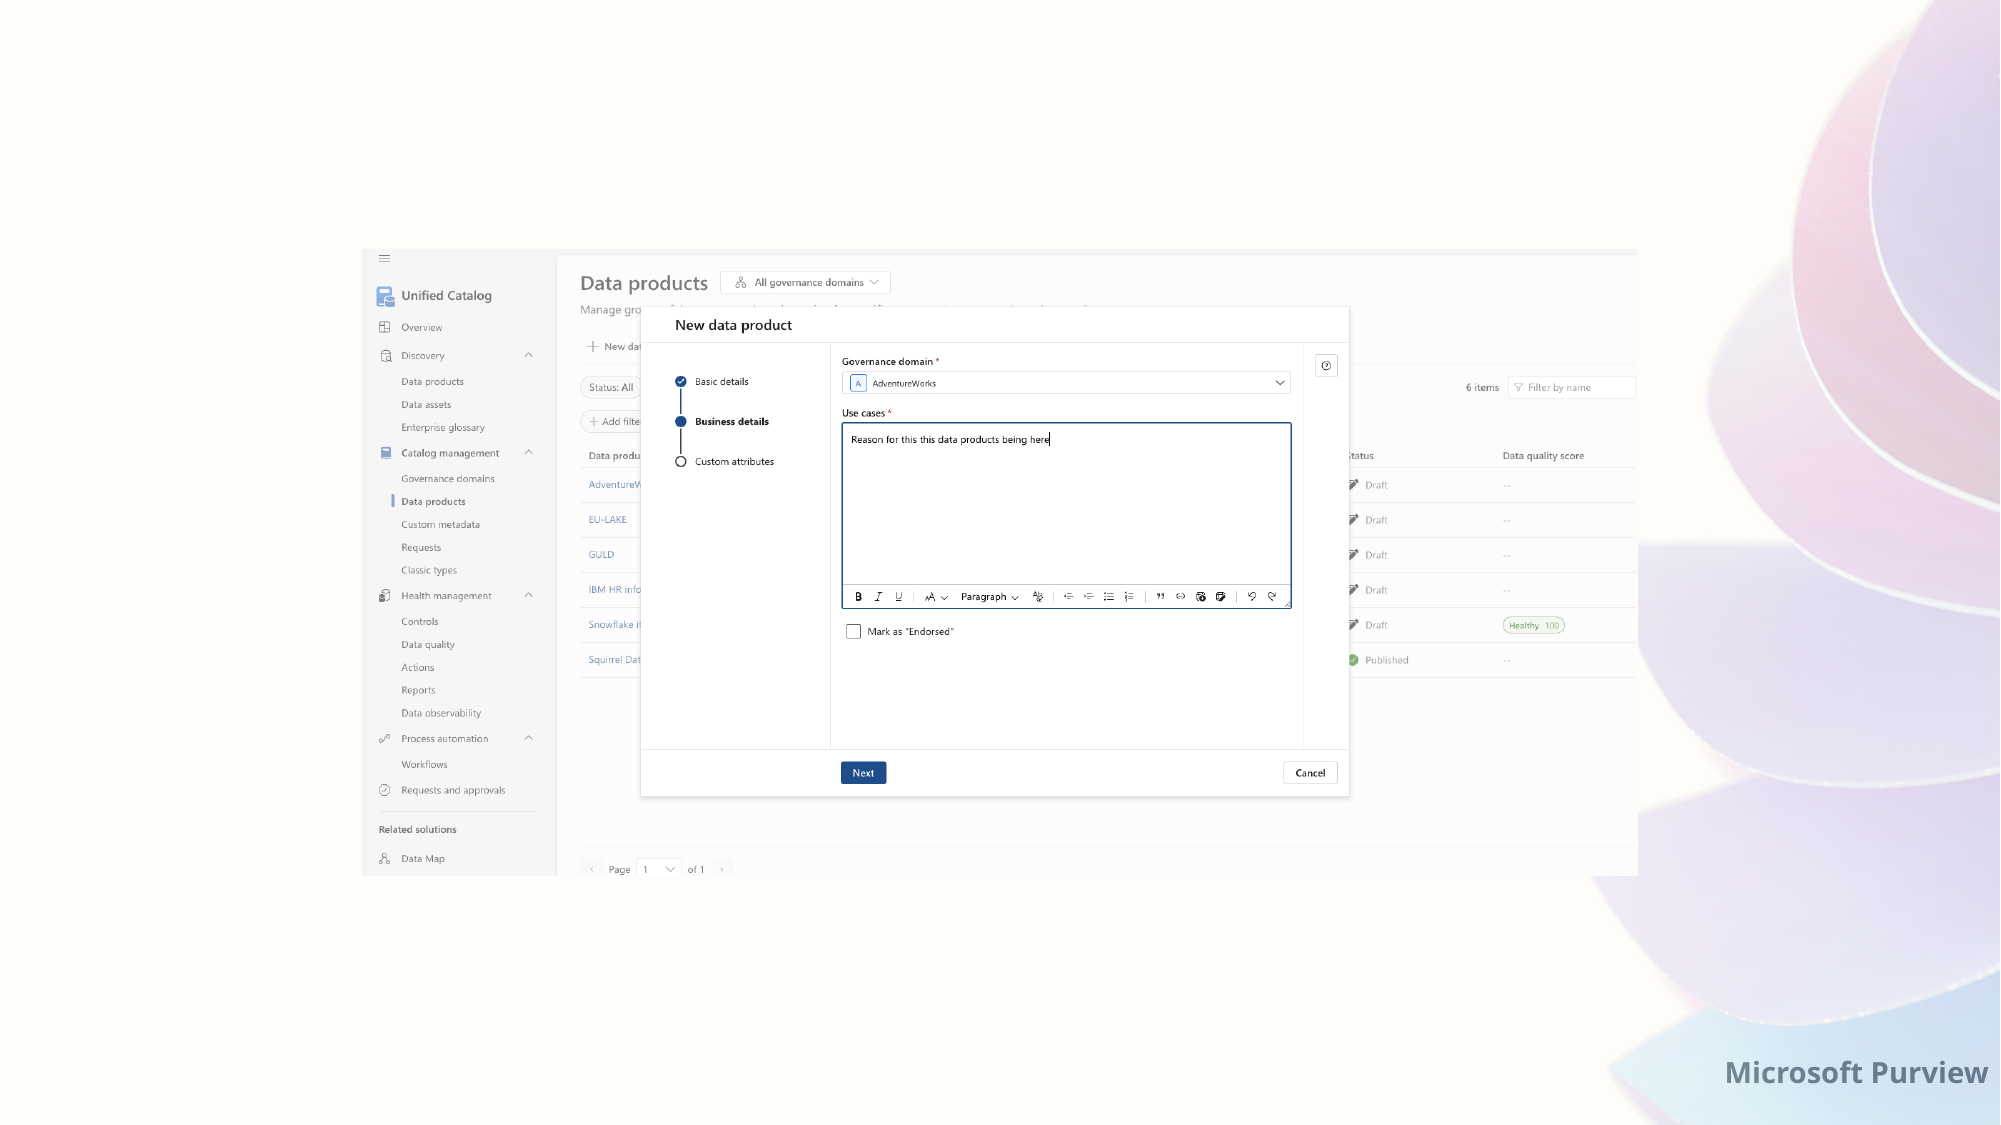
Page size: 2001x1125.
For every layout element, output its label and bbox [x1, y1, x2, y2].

picture [362, 249, 1638, 876]
